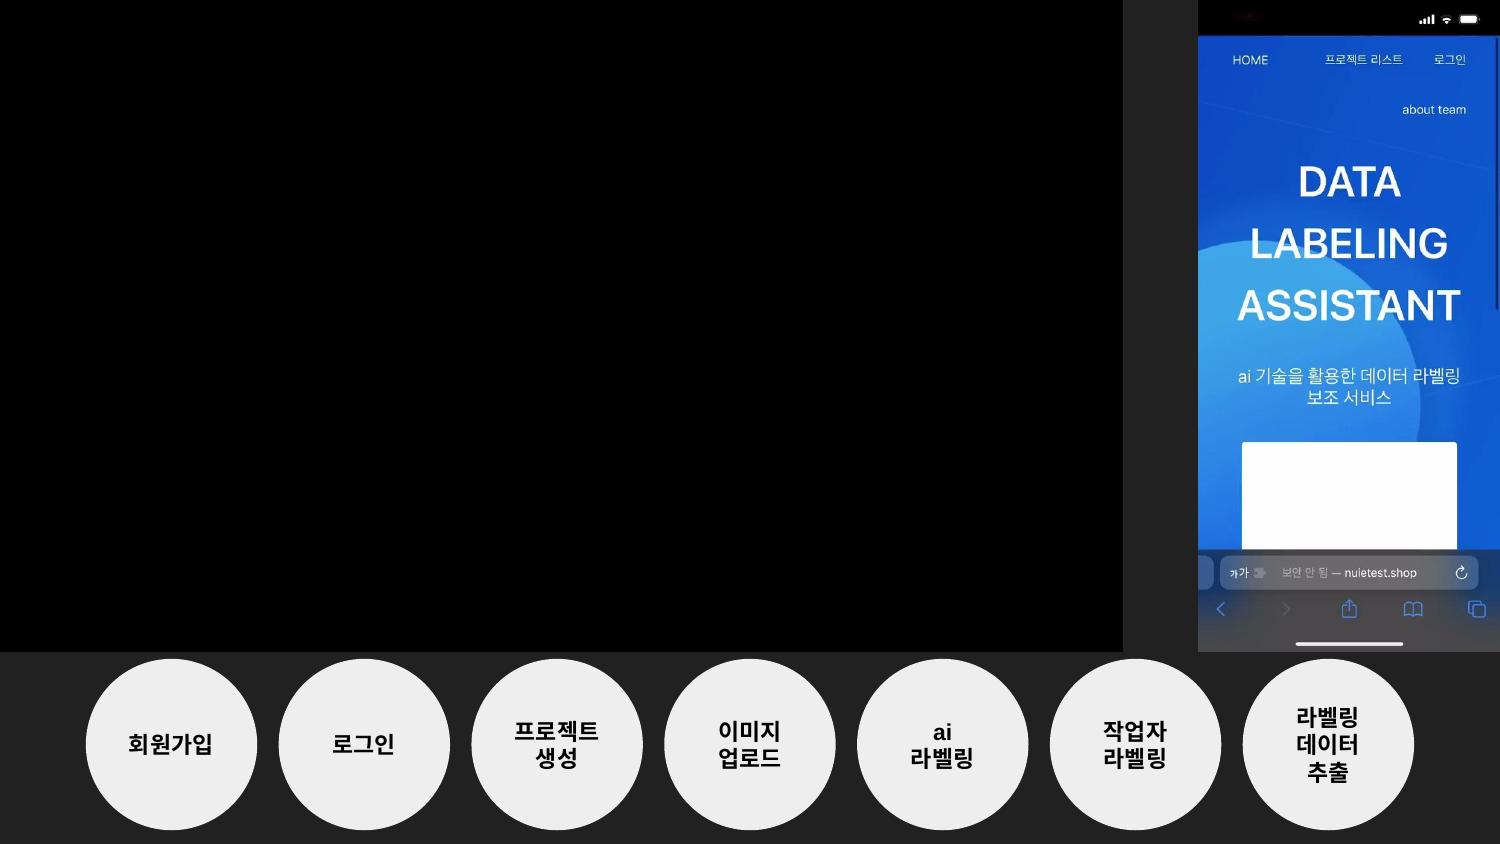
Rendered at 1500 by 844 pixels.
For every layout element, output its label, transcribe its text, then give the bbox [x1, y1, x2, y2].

text_box 프로젝트 생성 [471, 661, 643, 831]
text_box ai 라벨링 [857, 661, 1029, 831]
picture [1198, 0, 1500, 652]
text_box 로그인 [278, 661, 451, 831]
text_box 이미지 업로드 [664, 661, 836, 831]
picture [0, 0, 1123, 652]
text_box 작업자 라벨링 [1049, 658, 1222, 831]
text_box 라벨링 데이터 추출 [1242, 661, 1415, 831]
text_box 회원가입 [85, 661, 258, 831]
